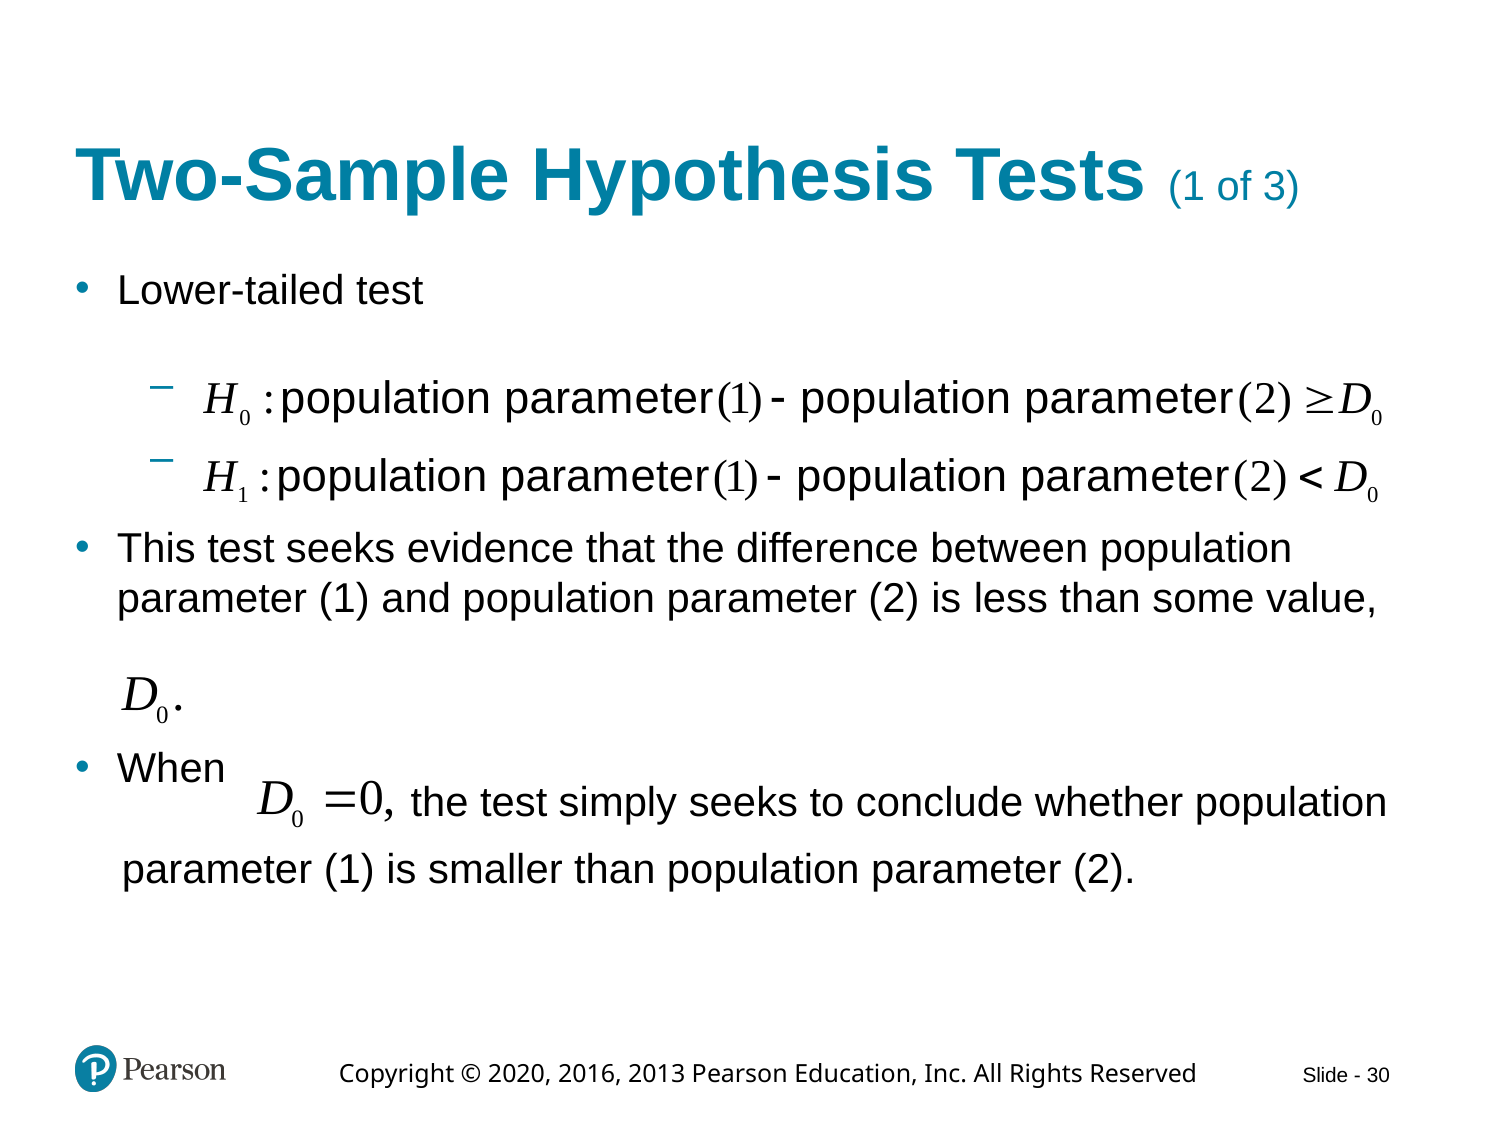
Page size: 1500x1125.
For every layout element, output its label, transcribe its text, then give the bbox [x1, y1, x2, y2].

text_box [252, 770, 399, 834]
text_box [198, 373, 1385, 431]
picture [83, 1054, 109, 1079]
picture [75, 1078, 86, 1092]
list Lower-tailed test [75, 262, 488, 348]
list This test seeks evidence that the difference between population parameter (1) and population parameter (2) is less than some value, [75, 520, 1425, 656]
picture [101, 1045, 226, 1092]
list When [75, 740, 243, 828]
list [75, 432, 186, 494]
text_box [198, 450, 1381, 509]
list [75, 359, 186, 421]
picture [75, 1045, 90, 1061]
title Two-Sample Hypothesis Tests (1 of 3) [75, 35, 1425, 216]
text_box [116, 666, 186, 730]
list parameter (1) is smaller than population parameter (2). [121, 841, 1171, 904]
list the test simply seeks to conclude whether population [410, 774, 1425, 832]
